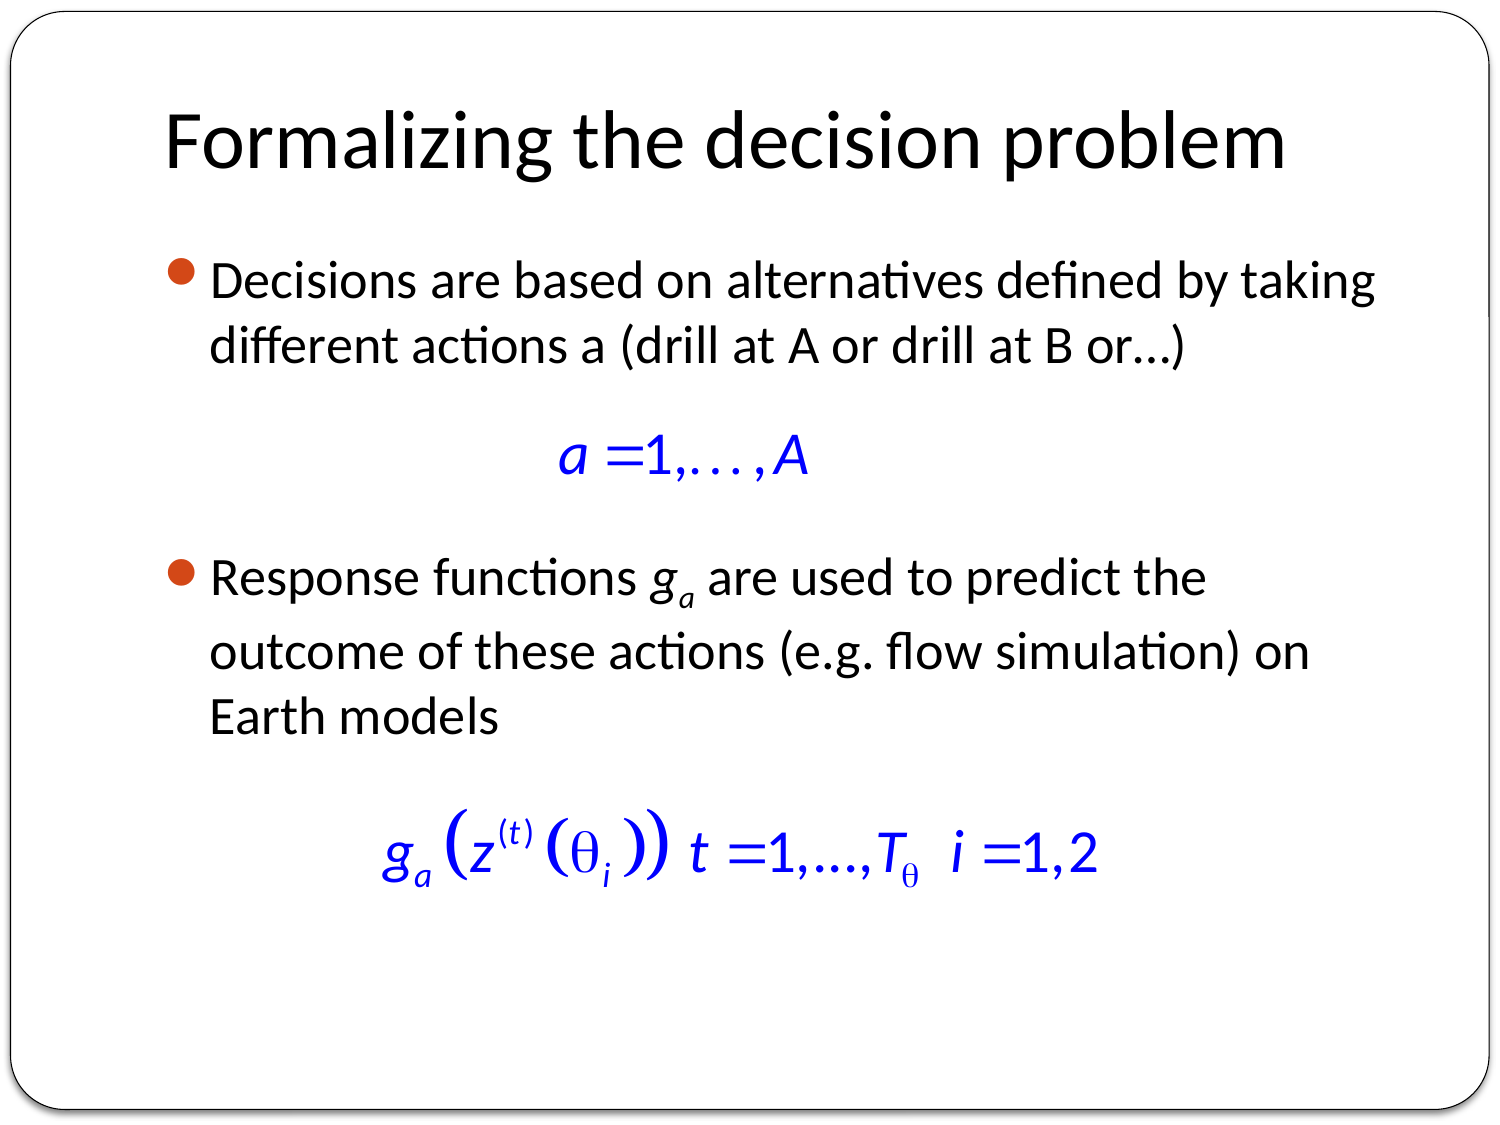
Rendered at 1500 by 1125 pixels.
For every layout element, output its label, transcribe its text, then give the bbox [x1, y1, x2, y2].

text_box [549, 424, 822, 498]
title Formalizing the decision problem [150, 12, 1425, 200]
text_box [374, 799, 1112, 917]
list Decisions are based on alternatives defined by taking different actions a (drill at A or drill at B or…) Response functions ga are used to predict the outcome of these actions (e.g. flow simulation) on Earth models [150, 237, 1425, 988]
